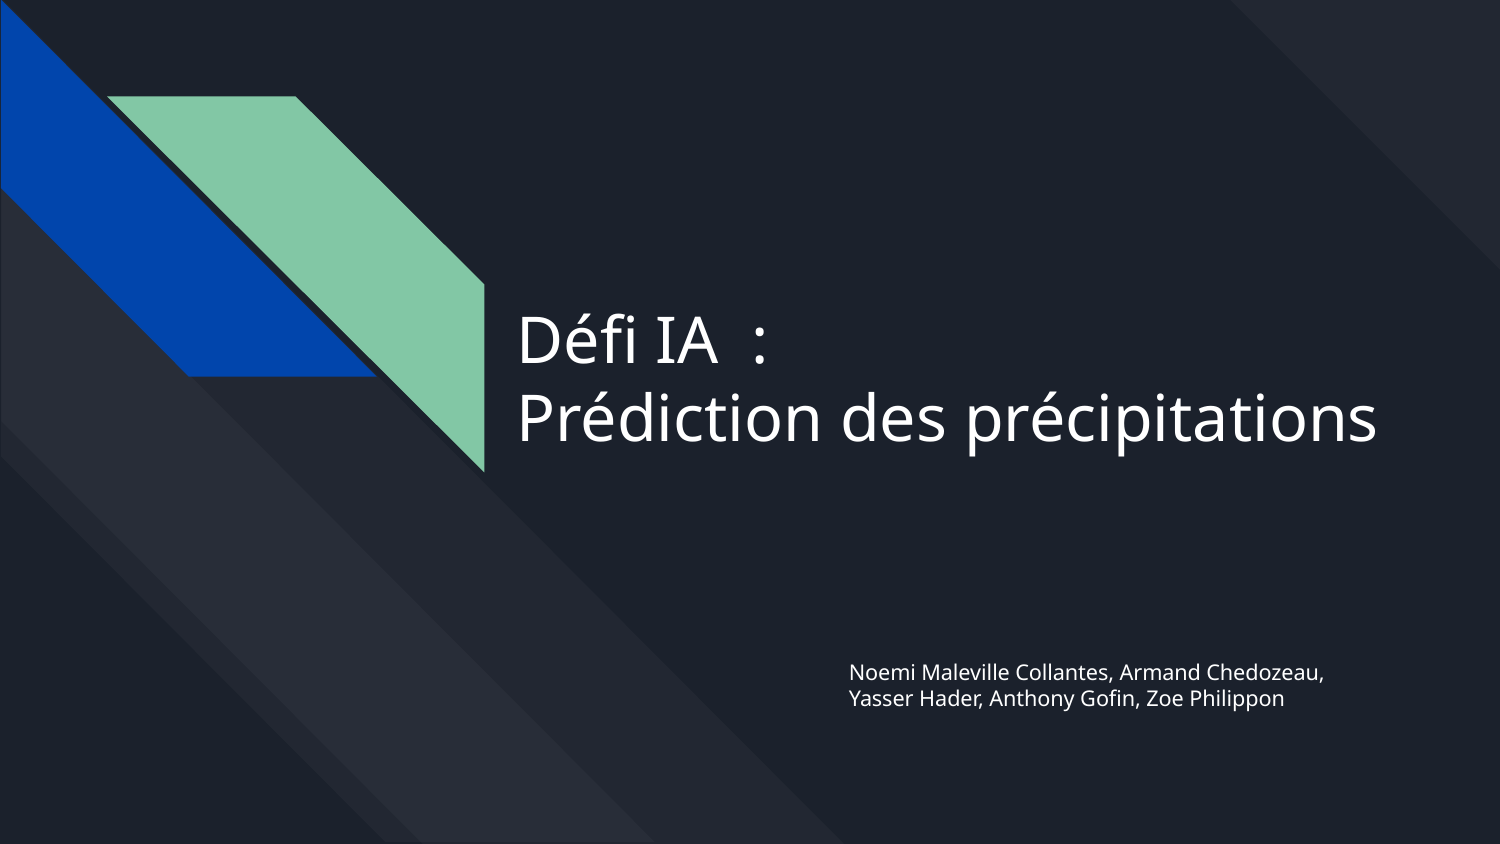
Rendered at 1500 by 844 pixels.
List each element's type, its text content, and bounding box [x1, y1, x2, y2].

title Défi IA : Prédiction des précipitations [501, 283, 1482, 545]
subtitle Noemi Maleville Collantes, Armand Chedozeau, Yasser Hader, Anthony Gofin, Zoe Philippon [833, 643, 1404, 727]
